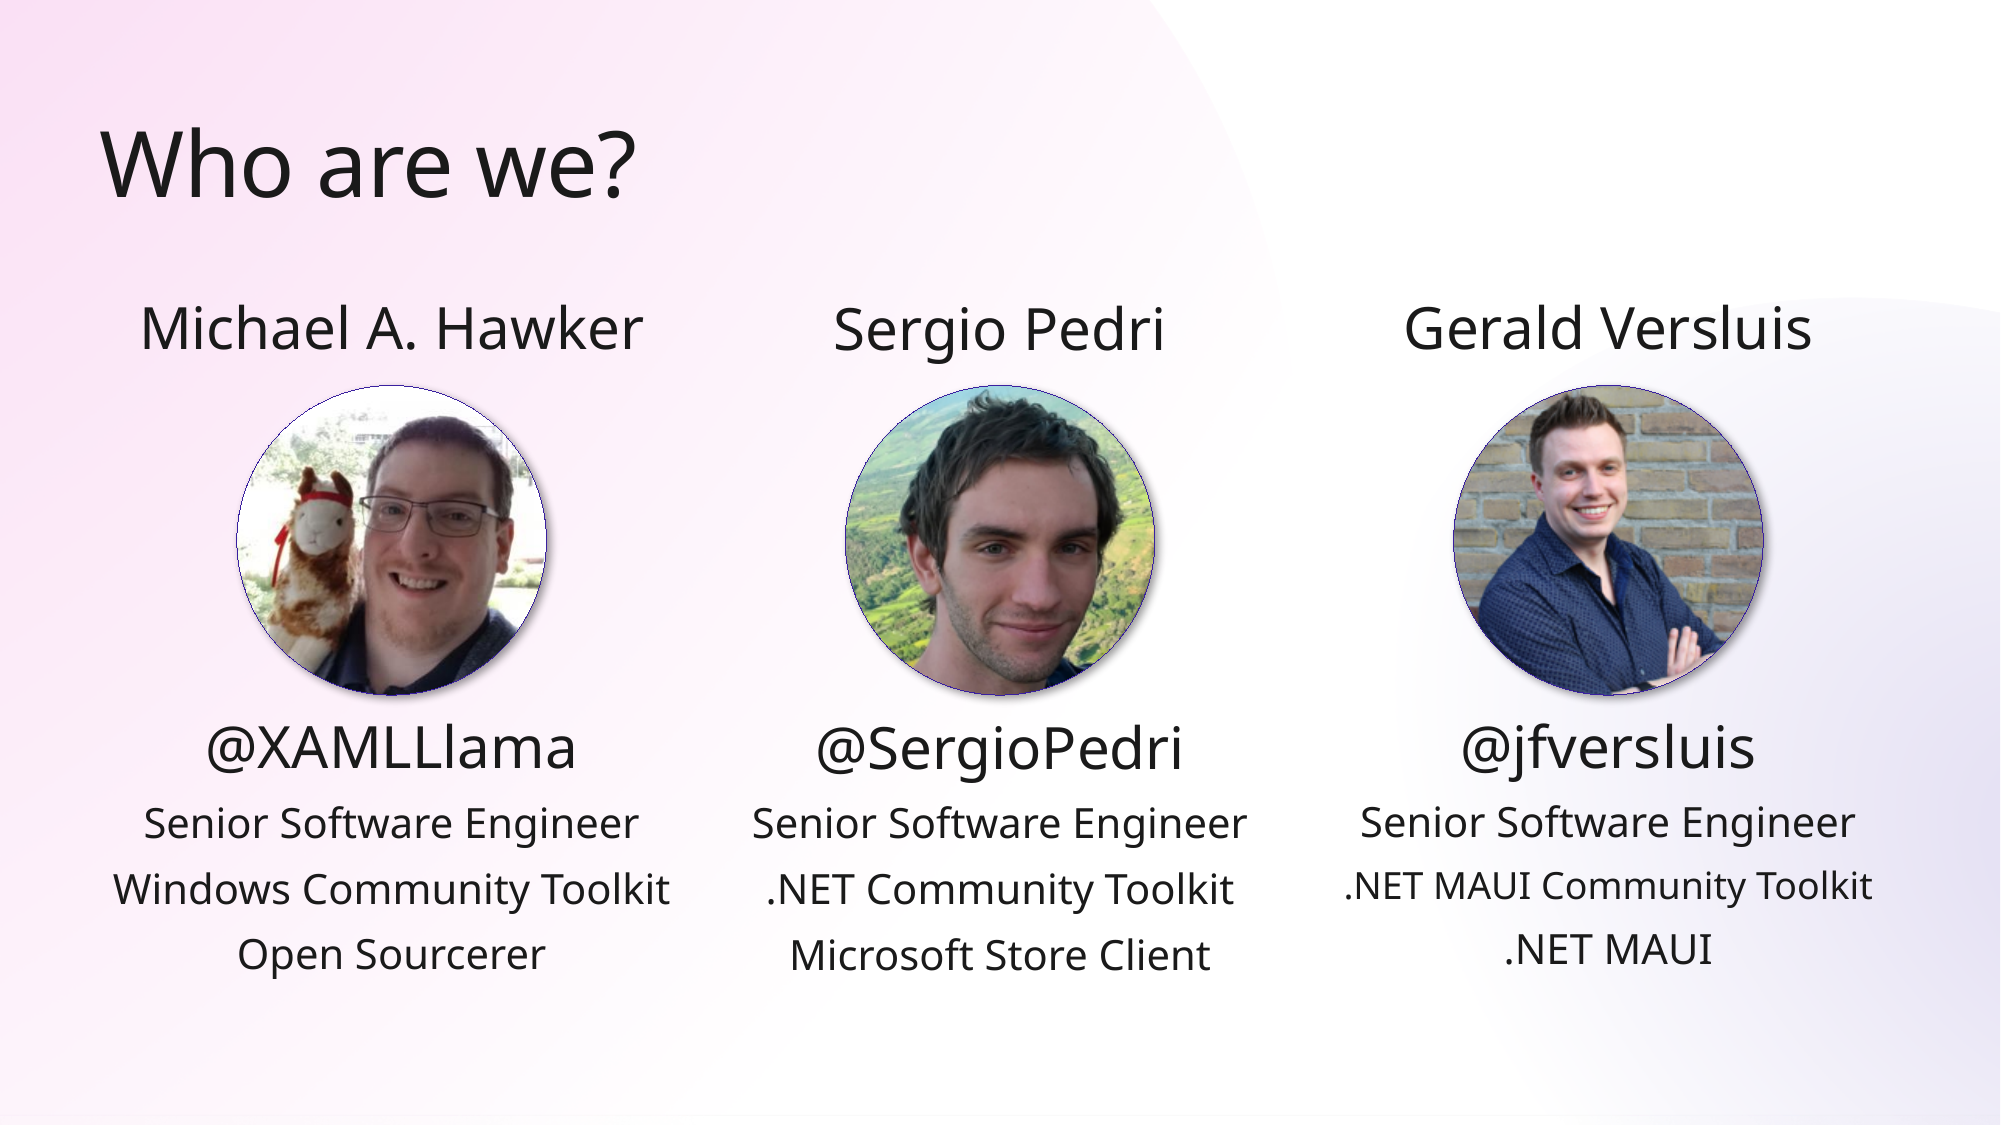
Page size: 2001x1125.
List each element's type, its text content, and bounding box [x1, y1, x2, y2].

picture [0, 0, 2001, 1125]
list Michael A. Hawker @XAMLLlama Senior Software Engineer Windows Community Toolkit Open Sourcerer [99, 299, 684, 1014]
text_box Gerald Versluis @jfversluis Senior Software Engineer .NET MAUI Community Toolkit .NET MAUI [1316, 299, 1900, 1014]
list Sergio Pedri @SergioPedri Senior Software Engineer .NET Community Toolkit Microsoft Store Client [708, 300, 1292, 1014]
title Who are we? [99, 99, 1900, 235]
